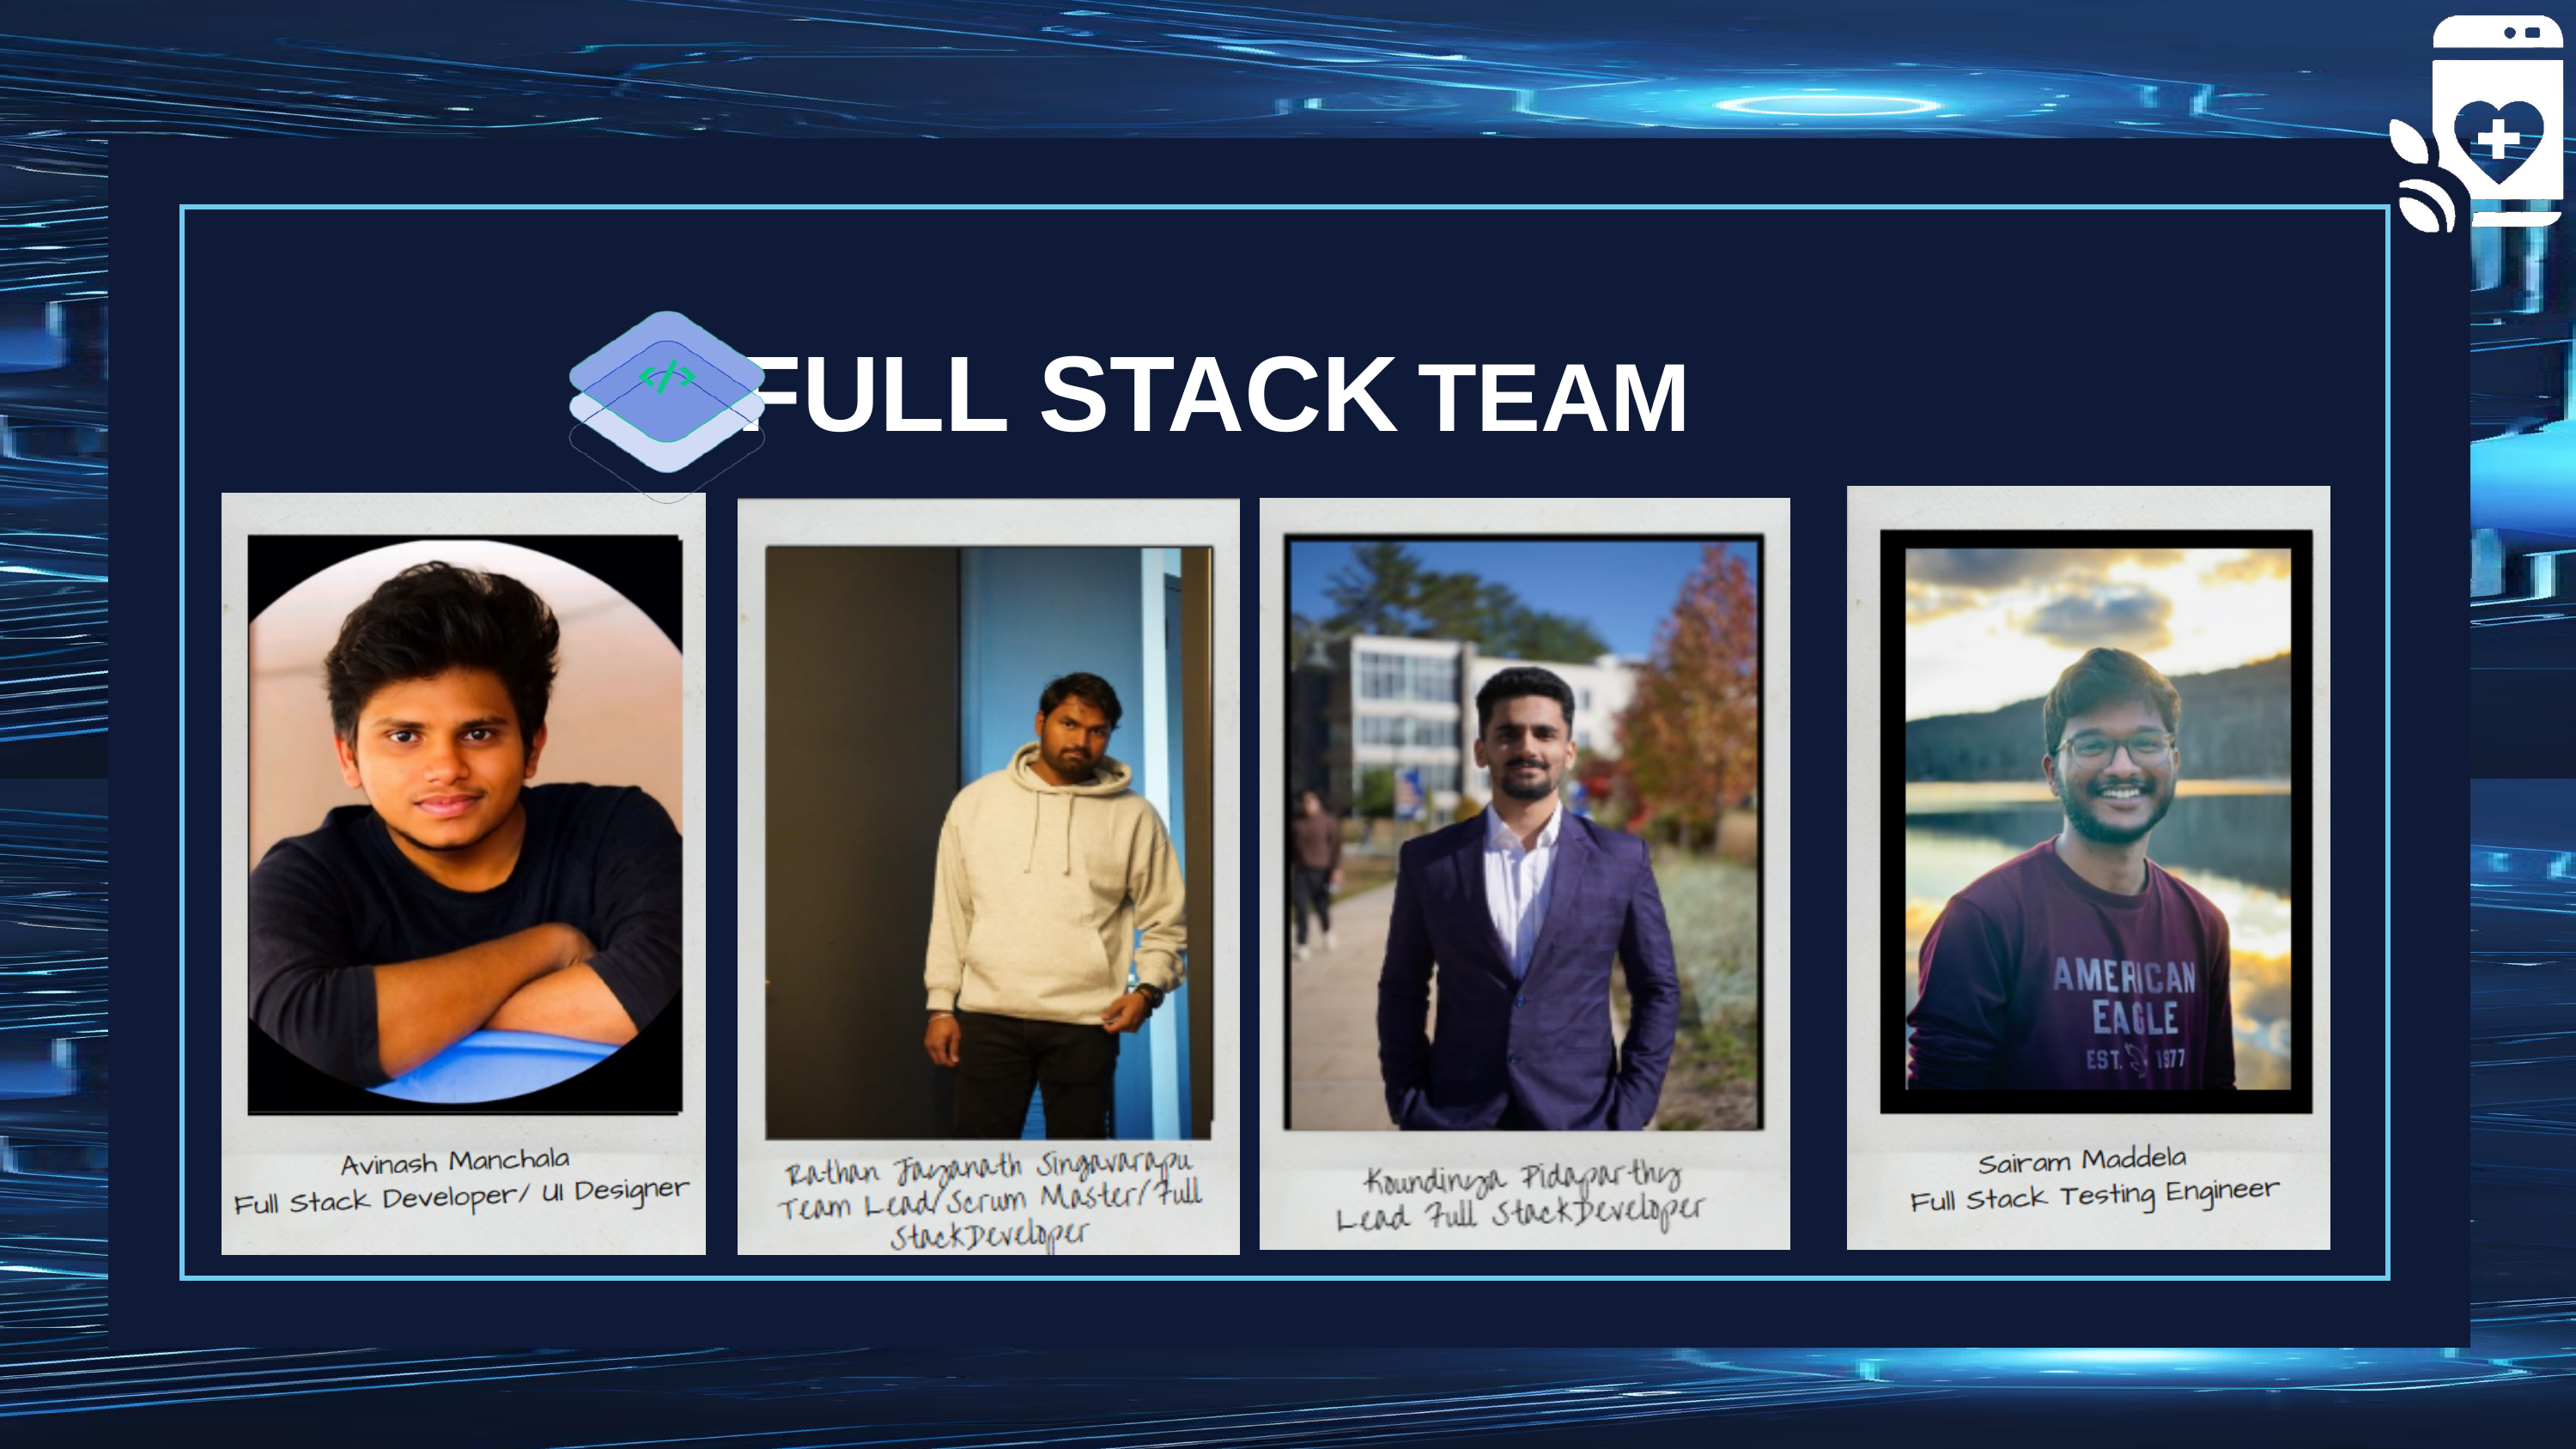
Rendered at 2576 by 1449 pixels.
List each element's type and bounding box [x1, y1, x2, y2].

picture [222, 129, 1240, 1255]
text_box [0, 0, 2576, 1449]
picture [1260, 498, 1790, 1250]
text_box [108, 112, 2471, 1349]
picture [1846, 486, 2331, 1250]
picture [2362, 0, 2576, 263]
